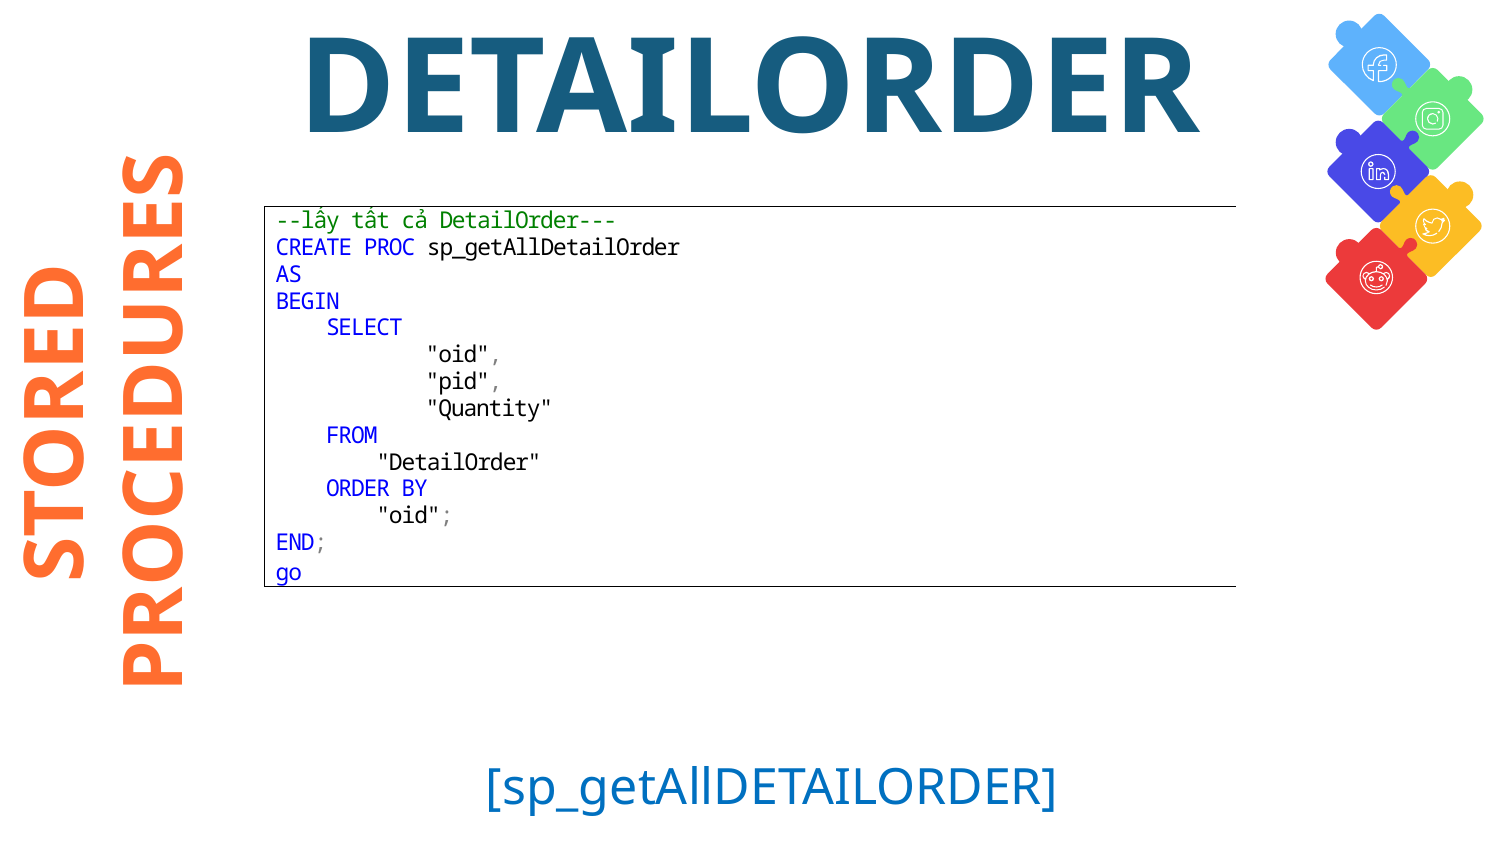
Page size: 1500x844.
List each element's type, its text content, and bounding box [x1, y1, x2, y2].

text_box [1324, 13, 1485, 330]
title STORED PROCEDURES [0, 160, 199, 844]
text_box [sp_getAllDETAILORDER] [470, 746, 1103, 822]
text_box DETAILORDER [0, 0, 1500, 160]
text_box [263, 206, 1237, 641]
